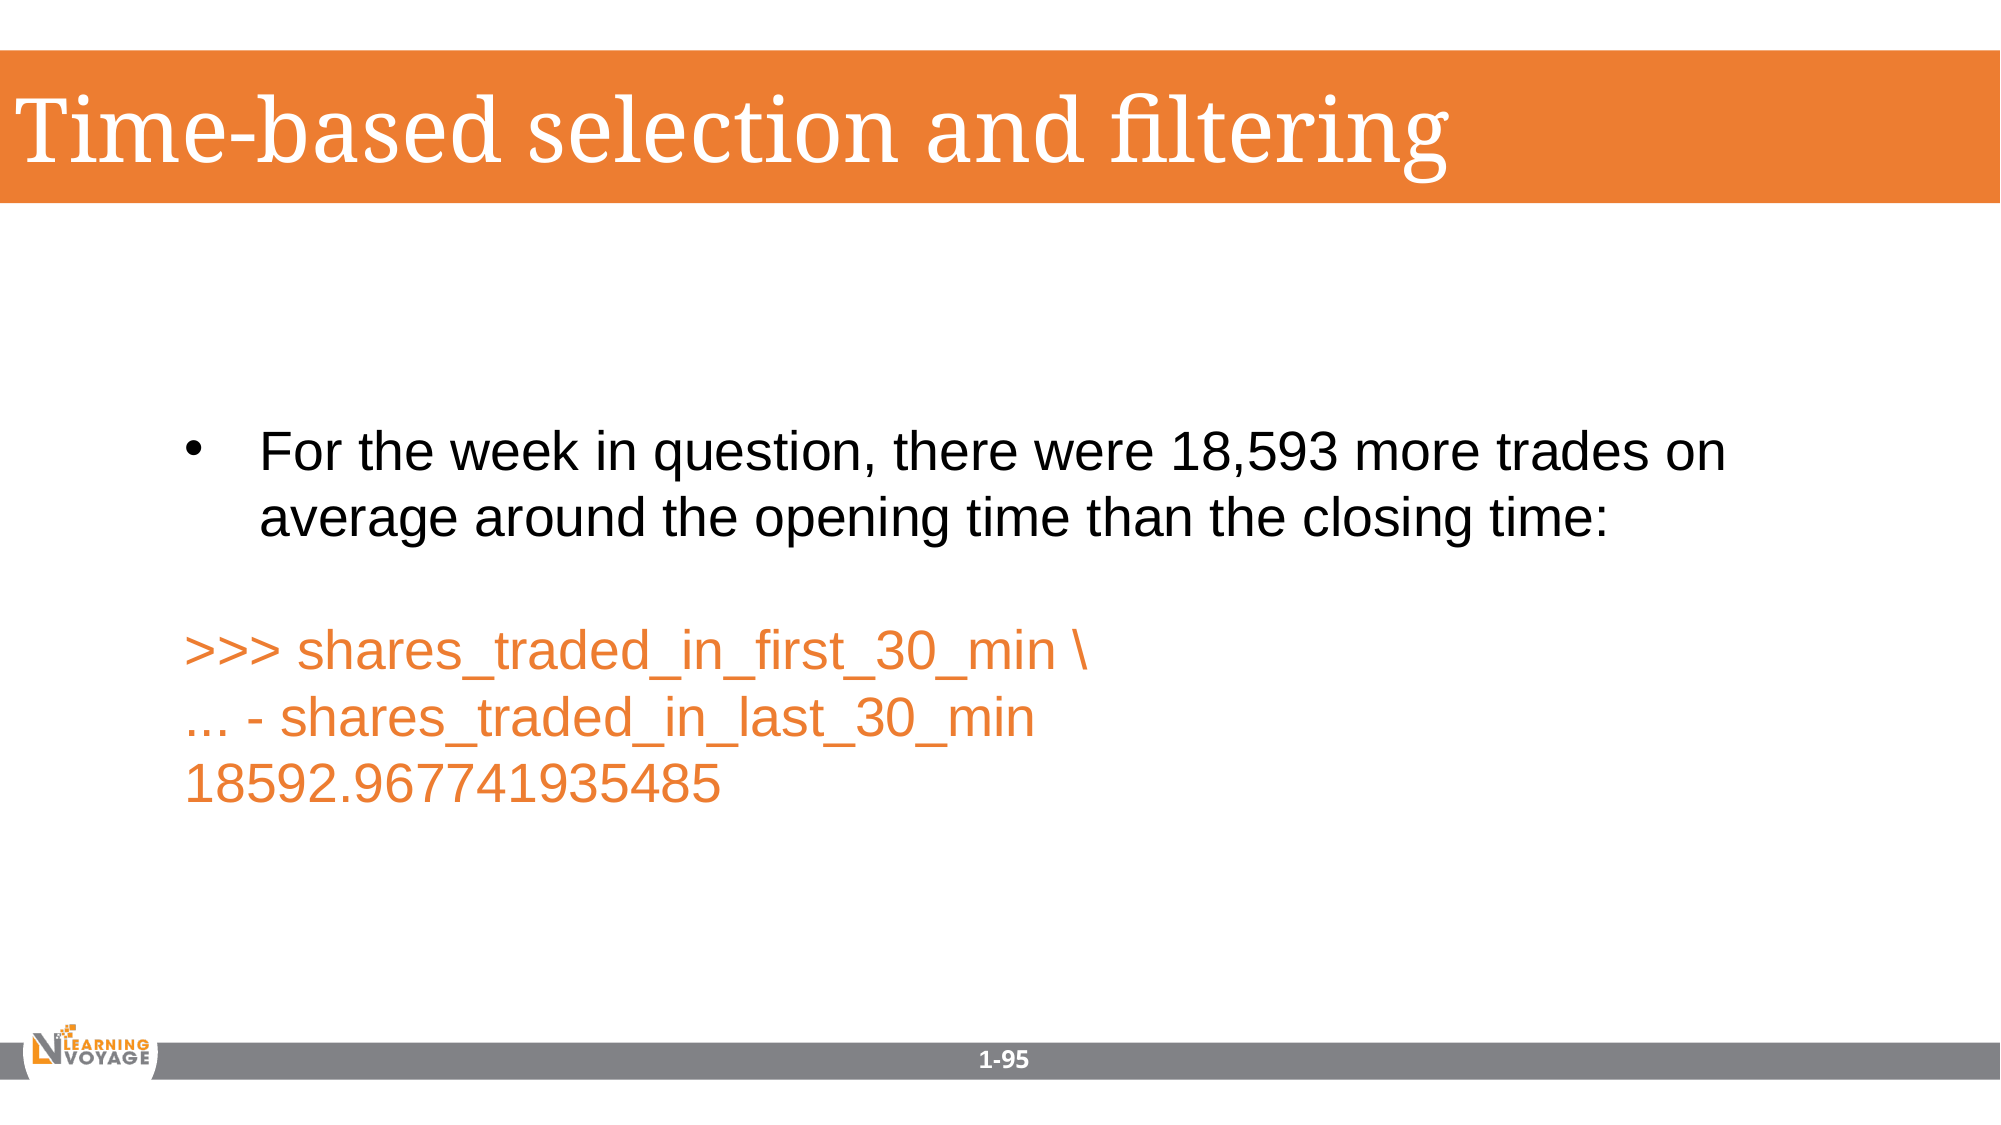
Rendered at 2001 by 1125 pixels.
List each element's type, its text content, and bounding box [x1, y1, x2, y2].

text_box For the week in question, there were 18,593 more trades on average around the opening time than the closing time: >>> shares_traded_in_first_30_min \ ... - shares_traded_in_last_30_min 18592.967741935485 [184, 411, 1816, 815]
slide_number 1-95 [923, 1026, 1045, 1095]
picture [0, 942, 192, 1125]
text_box Time-based selection and filtering [0, 49, 2000, 204]
